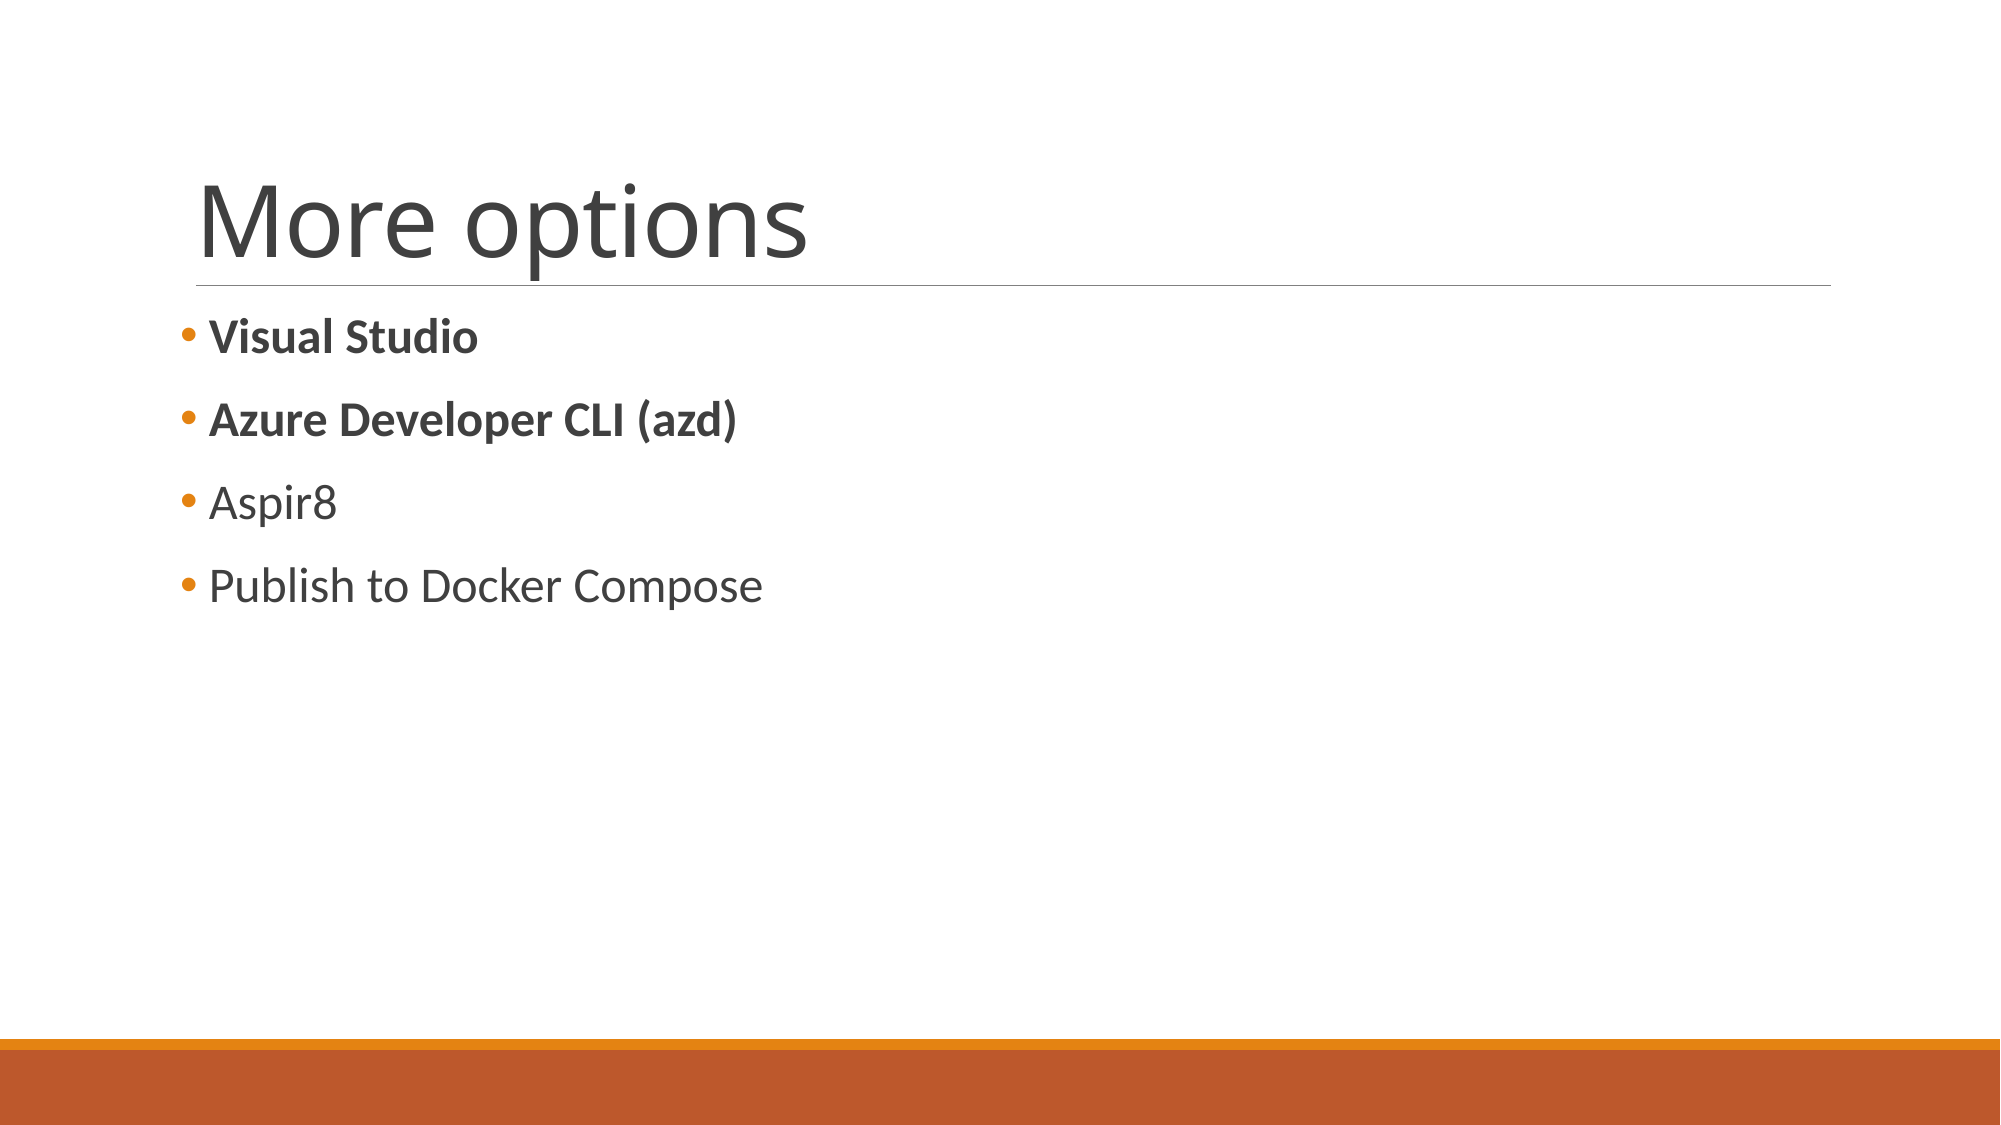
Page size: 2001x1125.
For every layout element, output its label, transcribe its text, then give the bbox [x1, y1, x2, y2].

list Visual Studio Azure Developer CLI (azd) Aspir8 Publish to Docker Compose [180, 302, 1830, 963]
title More options [180, 47, 1830, 285]
